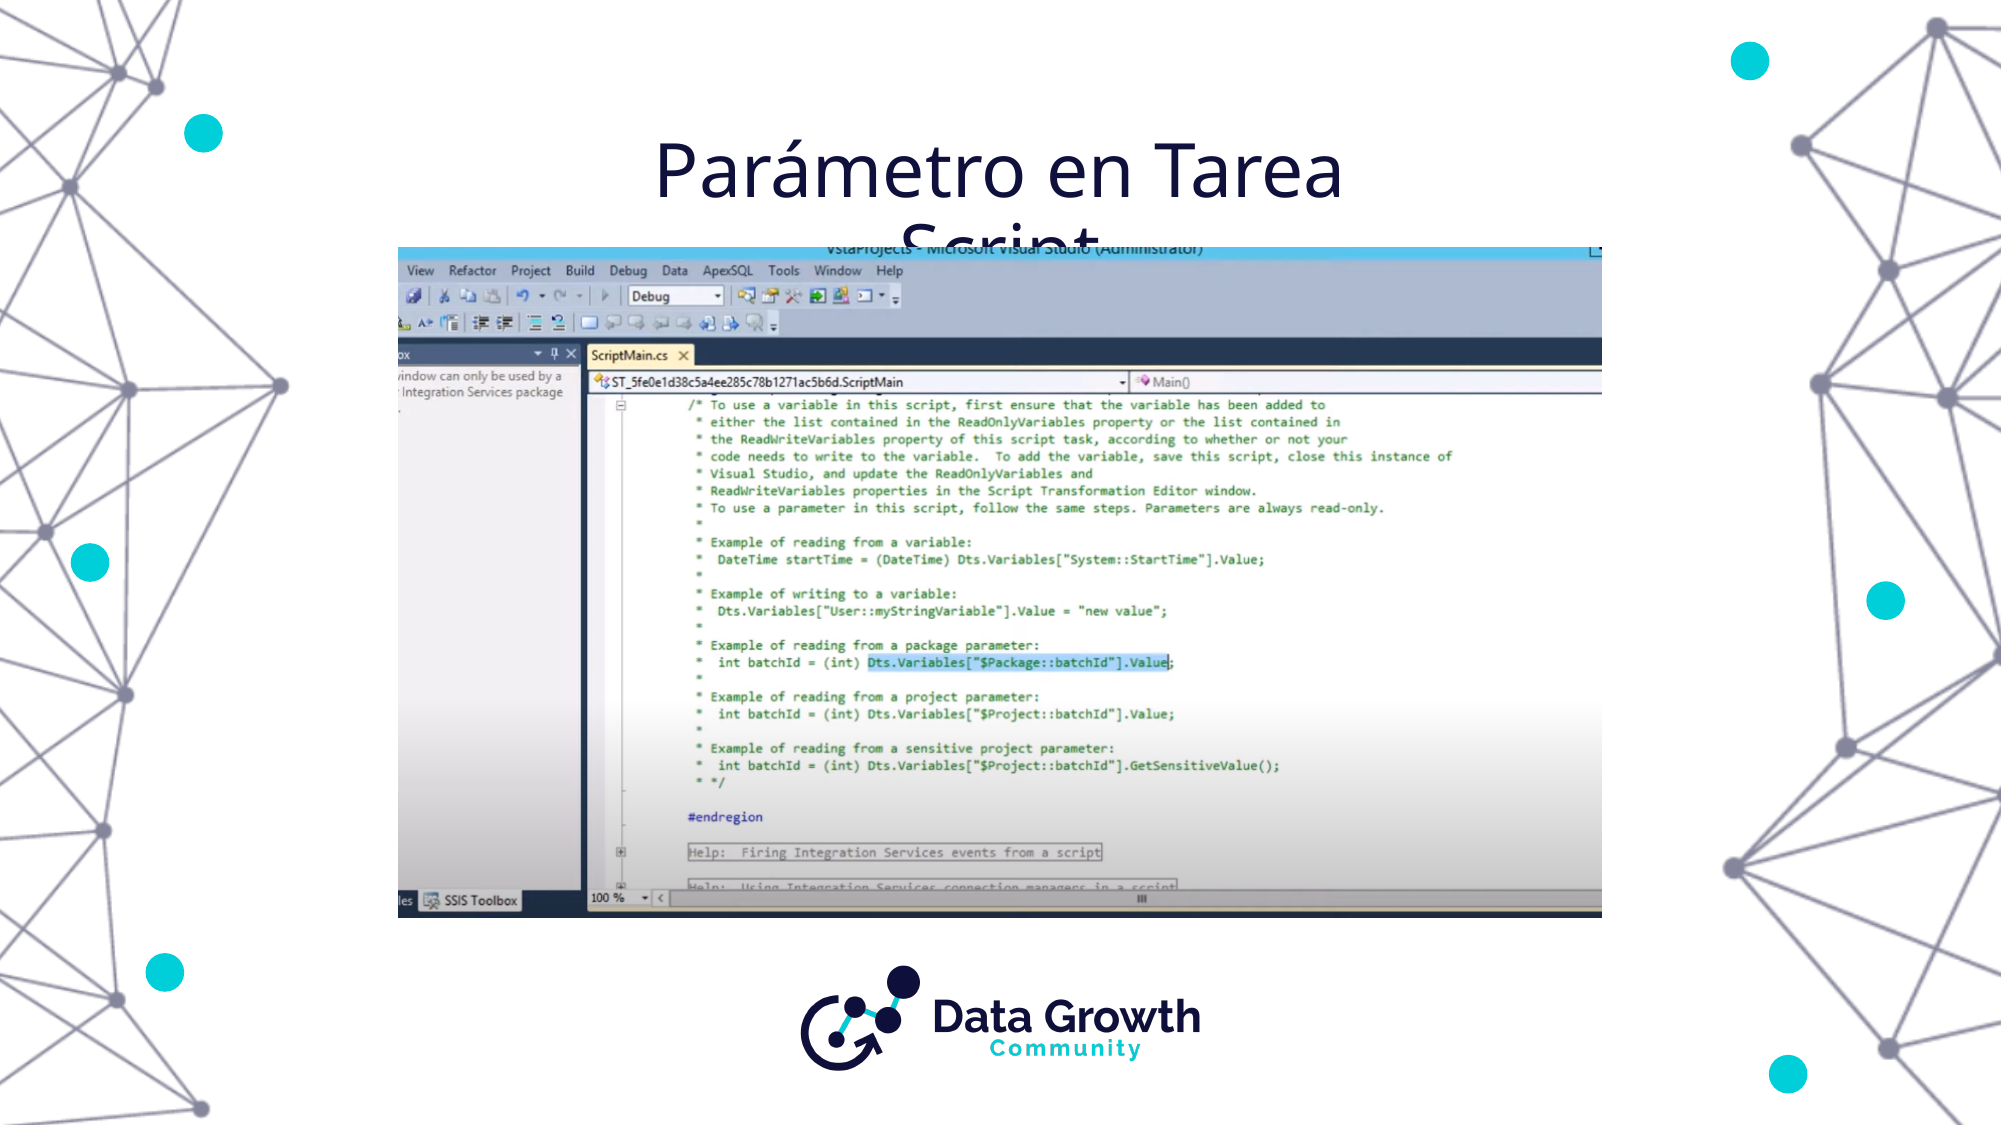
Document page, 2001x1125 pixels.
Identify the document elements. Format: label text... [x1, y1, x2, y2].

picture [398, 247, 1602, 918]
title Parámetro en Tarea Script [551, 125, 1449, 247]
picture [780, 949, 1220, 1087]
